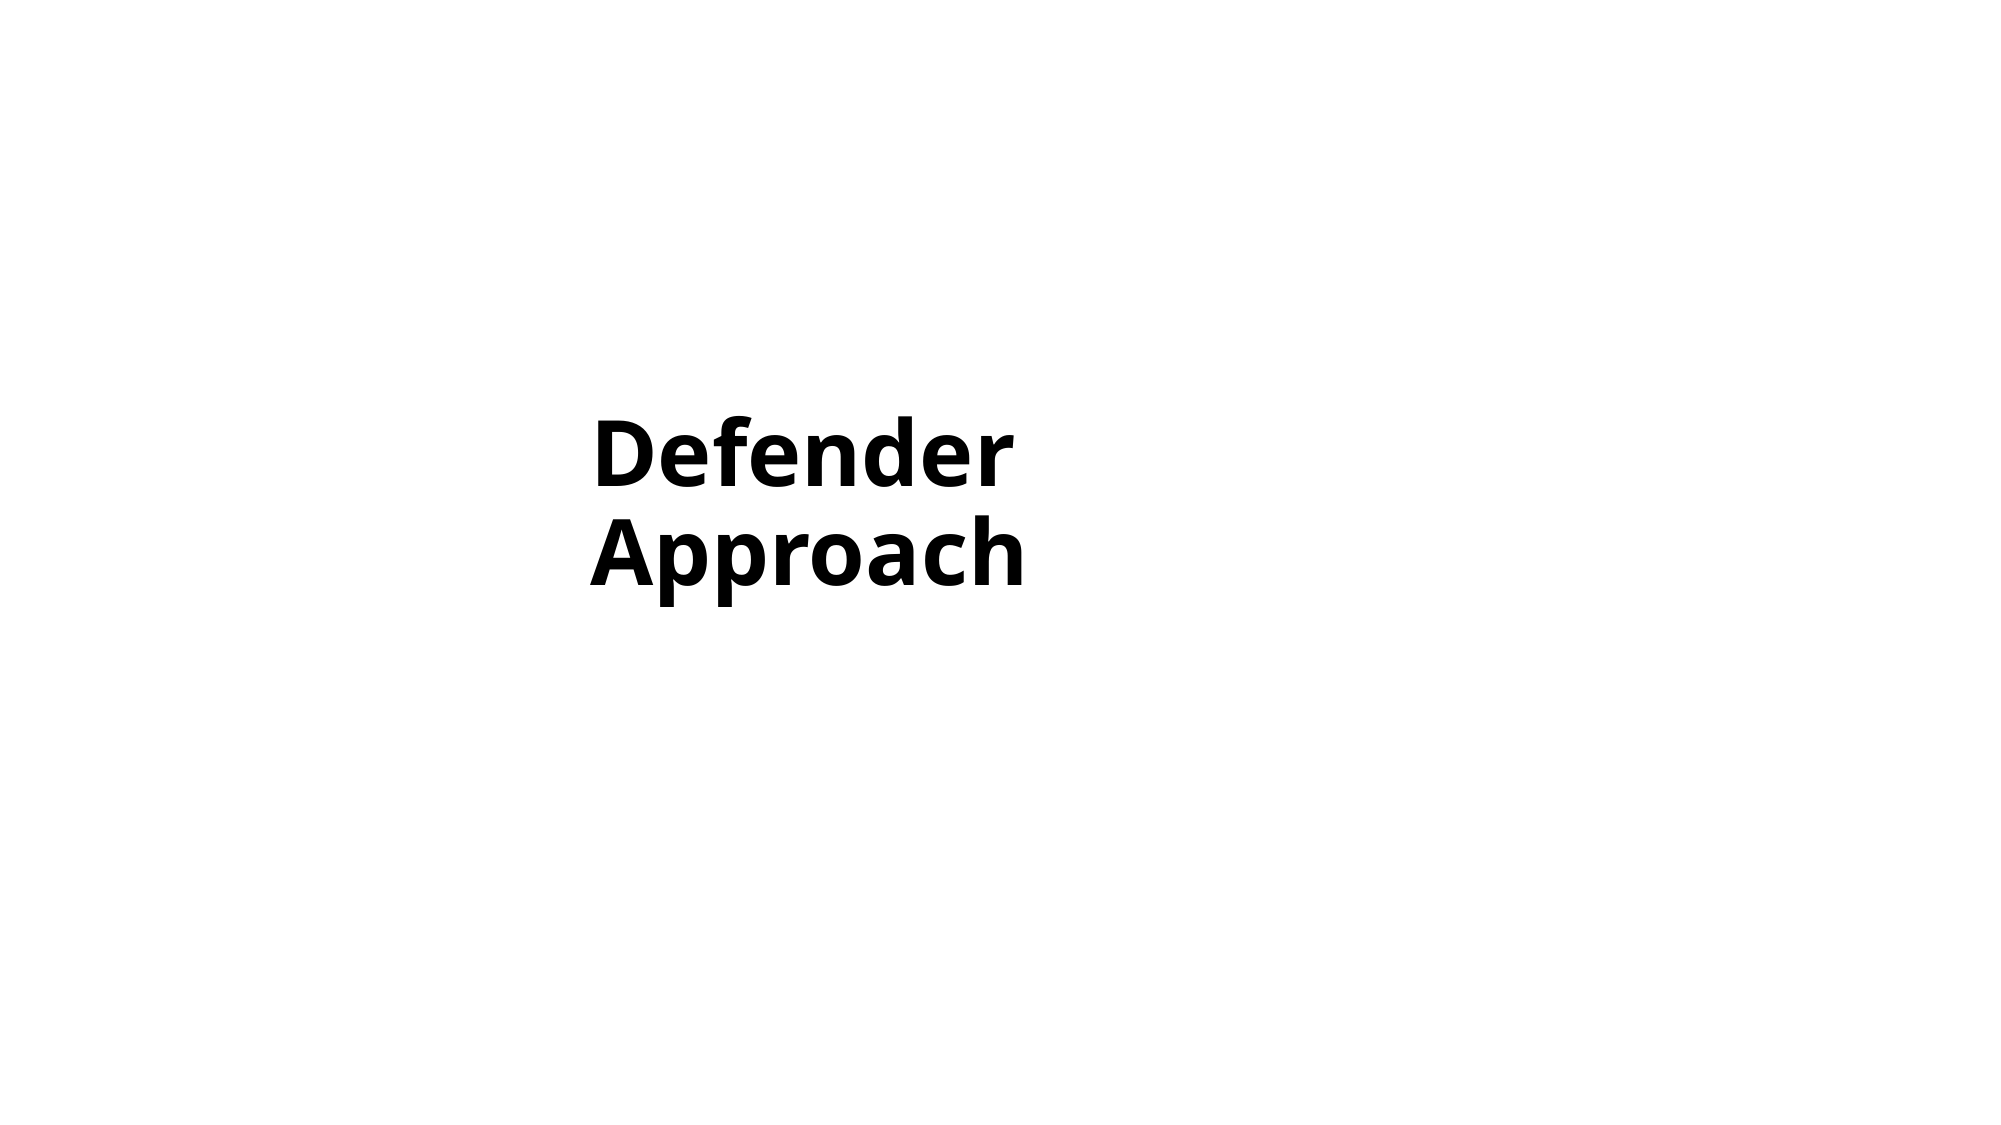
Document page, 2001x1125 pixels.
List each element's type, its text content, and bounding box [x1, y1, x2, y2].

title Defender Approach [575, 397, 1410, 615]
